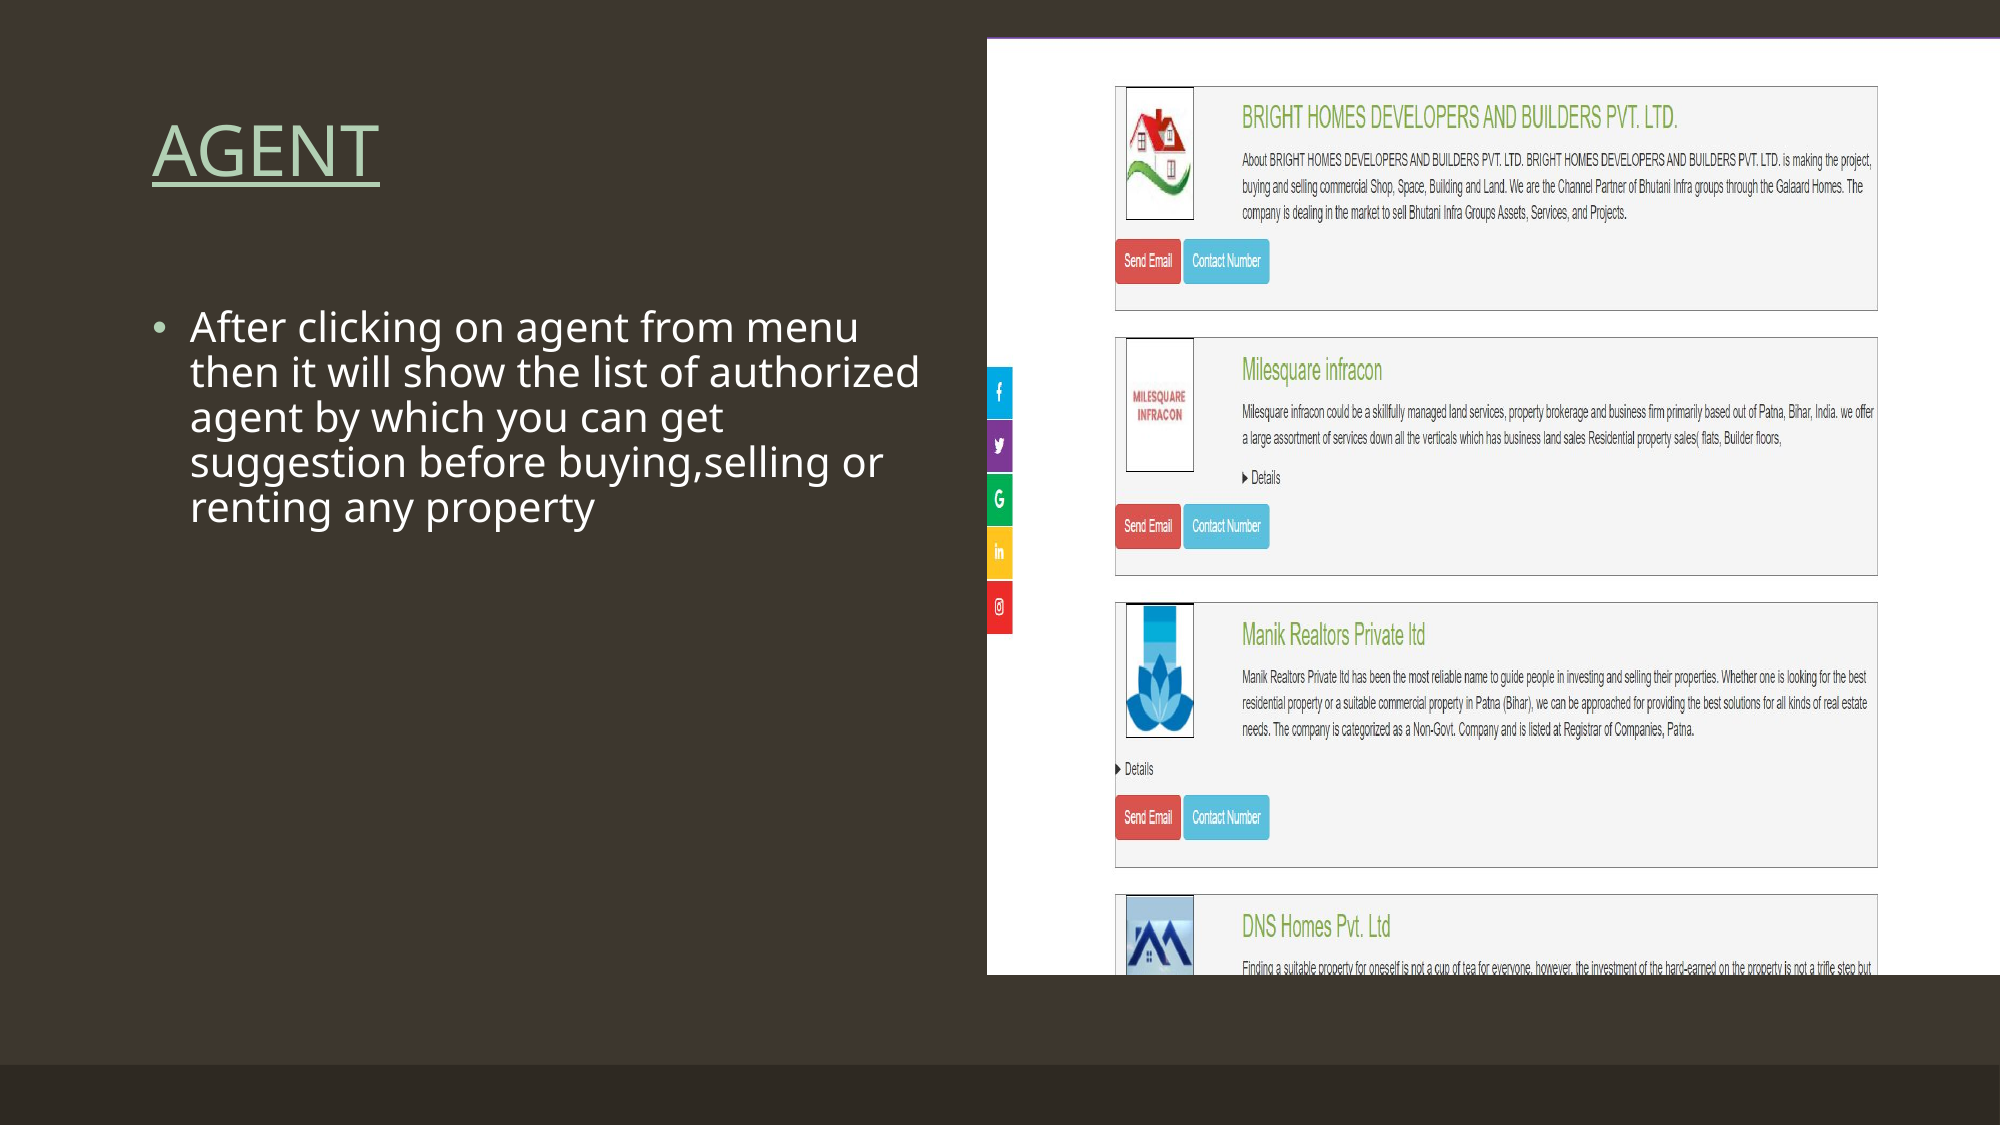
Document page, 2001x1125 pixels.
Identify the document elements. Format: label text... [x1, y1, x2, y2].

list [987, 37, 2000, 975]
title AGENT [137, 59, 987, 248]
list After clicking on agent from menu then it will show the list of authorized agent by which you can get suggestion before buying,selling or renting any property [137, 299, 963, 1014]
